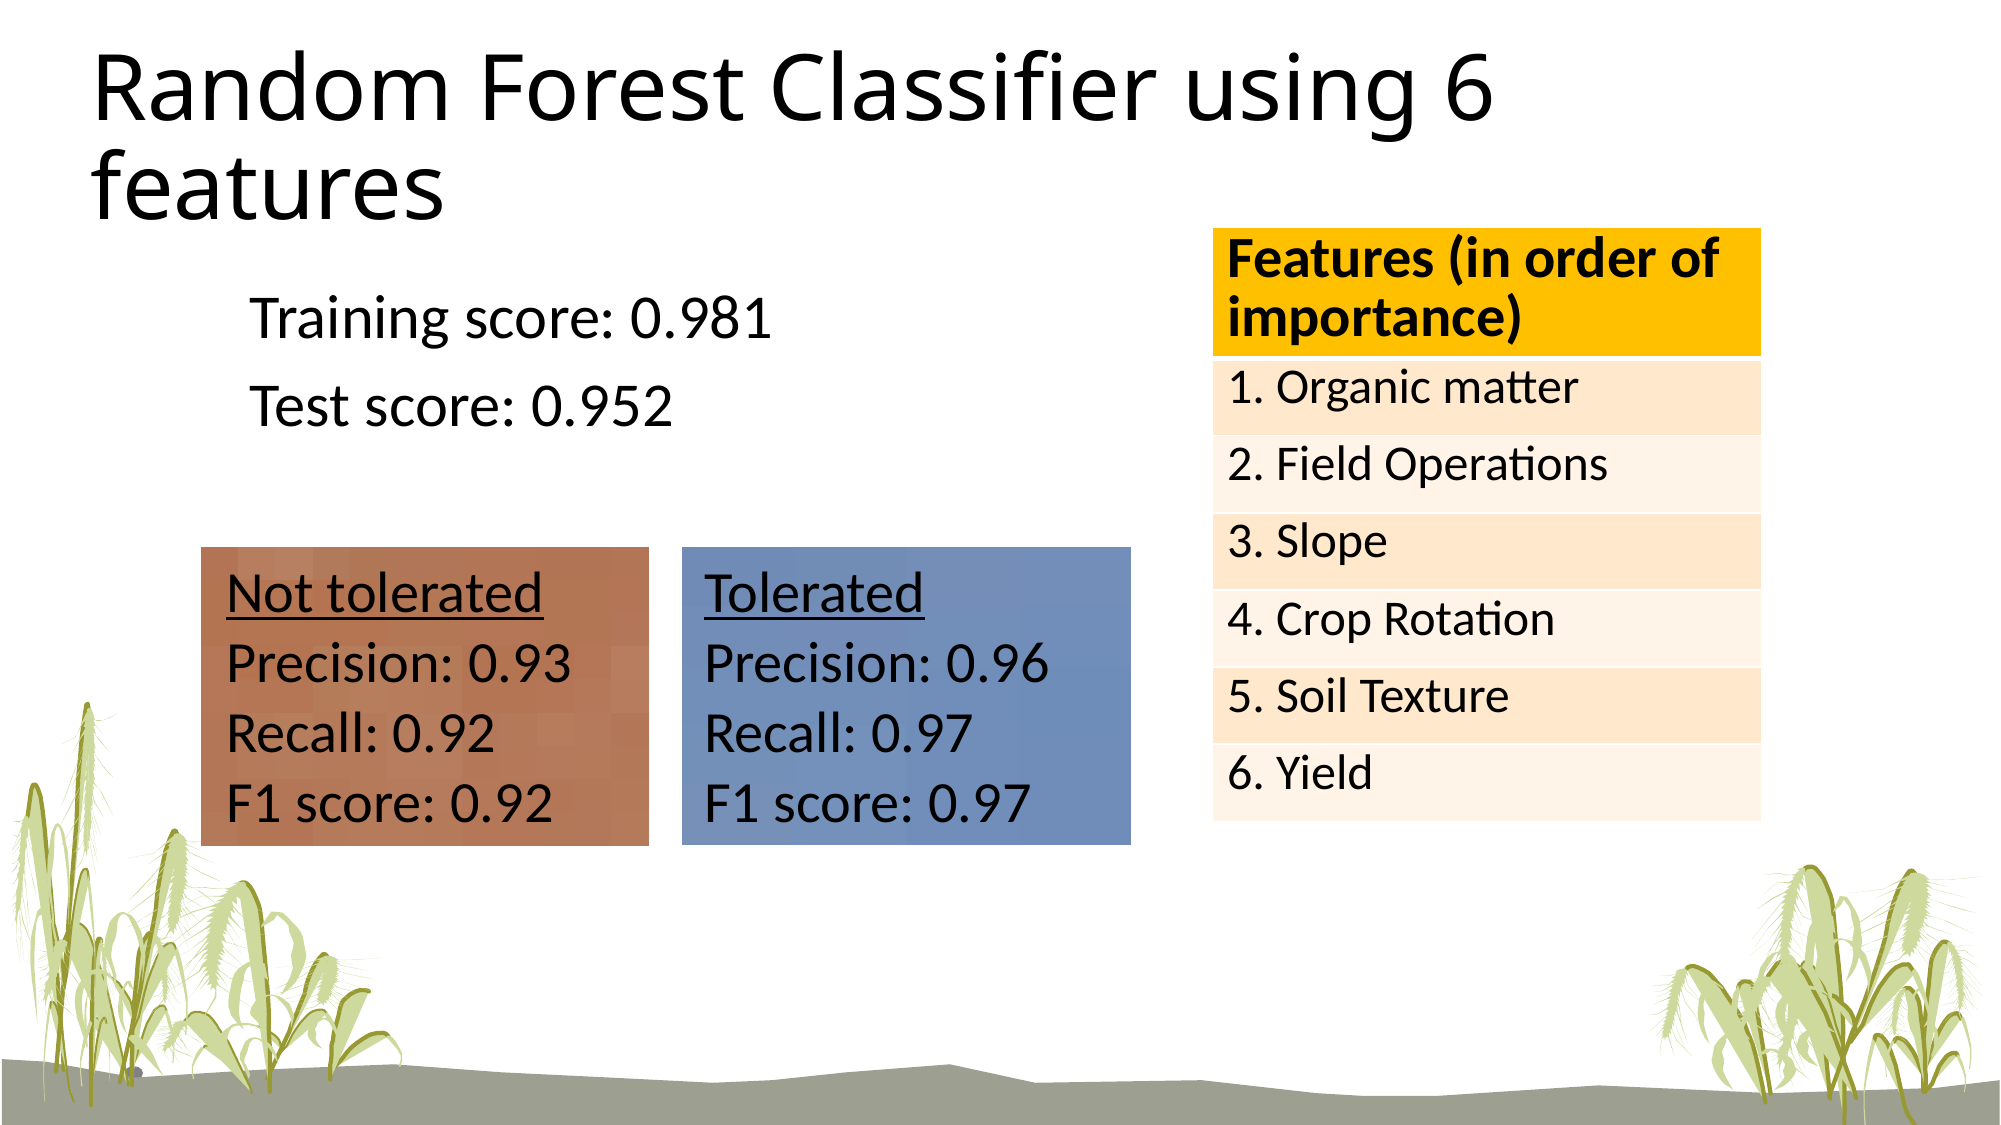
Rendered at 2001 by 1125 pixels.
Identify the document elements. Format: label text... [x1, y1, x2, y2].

table_cell 4. Crop Rotation [1213, 591, 1761, 666]
table_cell 5. Soil Texture [1213, 668, 1761, 743]
table_cell 3. Slope [1213, 514, 1761, 589]
text_box Training score: 0.981 Test score: 0.952 [234, 276, 832, 445]
table_cell 1. Organic matter [1213, 361, 1761, 435]
title Random Forest Classifier using 6 features [75, 31, 1801, 250]
table_cell 6. Yield [1213, 745, 1761, 821]
picture [682, 547, 1131, 845]
table_header Features (in order of importance) [1213, 228, 1761, 356]
picture [201, 547, 649, 846]
table_cell 2. Field Operations [1213, 436, 1761, 512]
